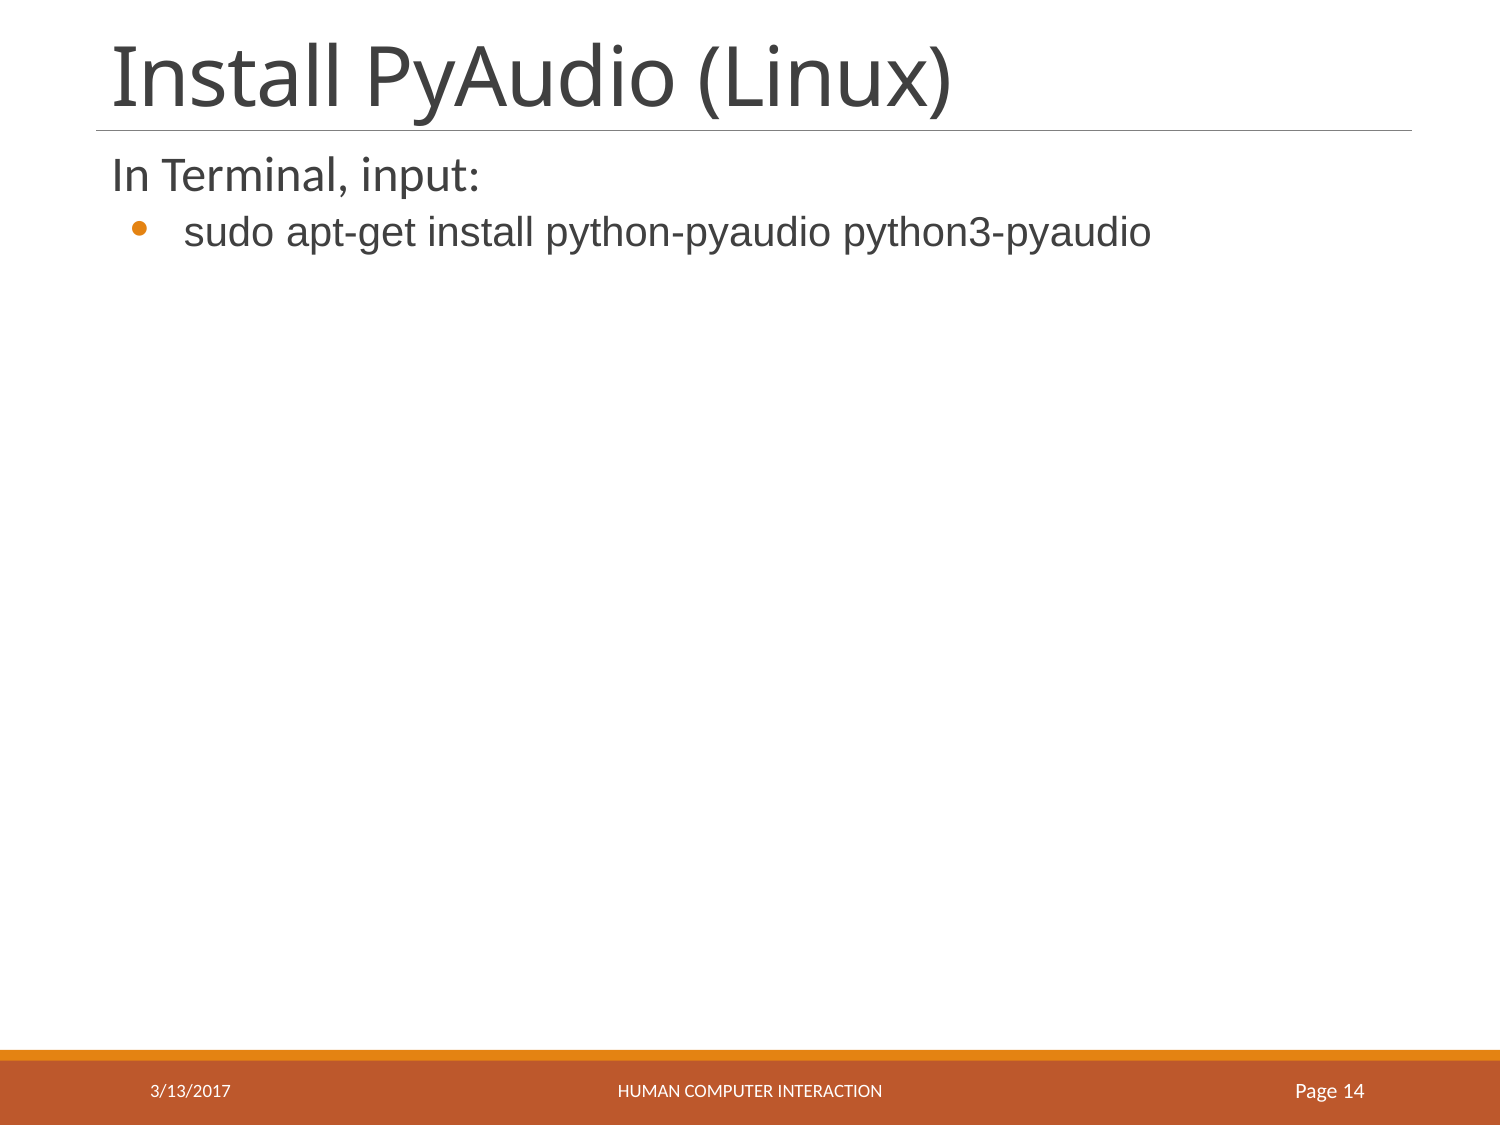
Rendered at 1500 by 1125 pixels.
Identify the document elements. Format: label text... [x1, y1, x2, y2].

title Install PyAudio (Linux) [96, 19, 1413, 131]
list In Terminal, input: sudo apt-get install python-pyaudio python3-pyaudio [96, 140, 1413, 1034]
slide_number Page 14 [1218, 1059, 1380, 1120]
footer HUMAN COMPUTER INTERACTION [453, 1059, 1047, 1120]
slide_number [135, 1059, 440, 1120]
